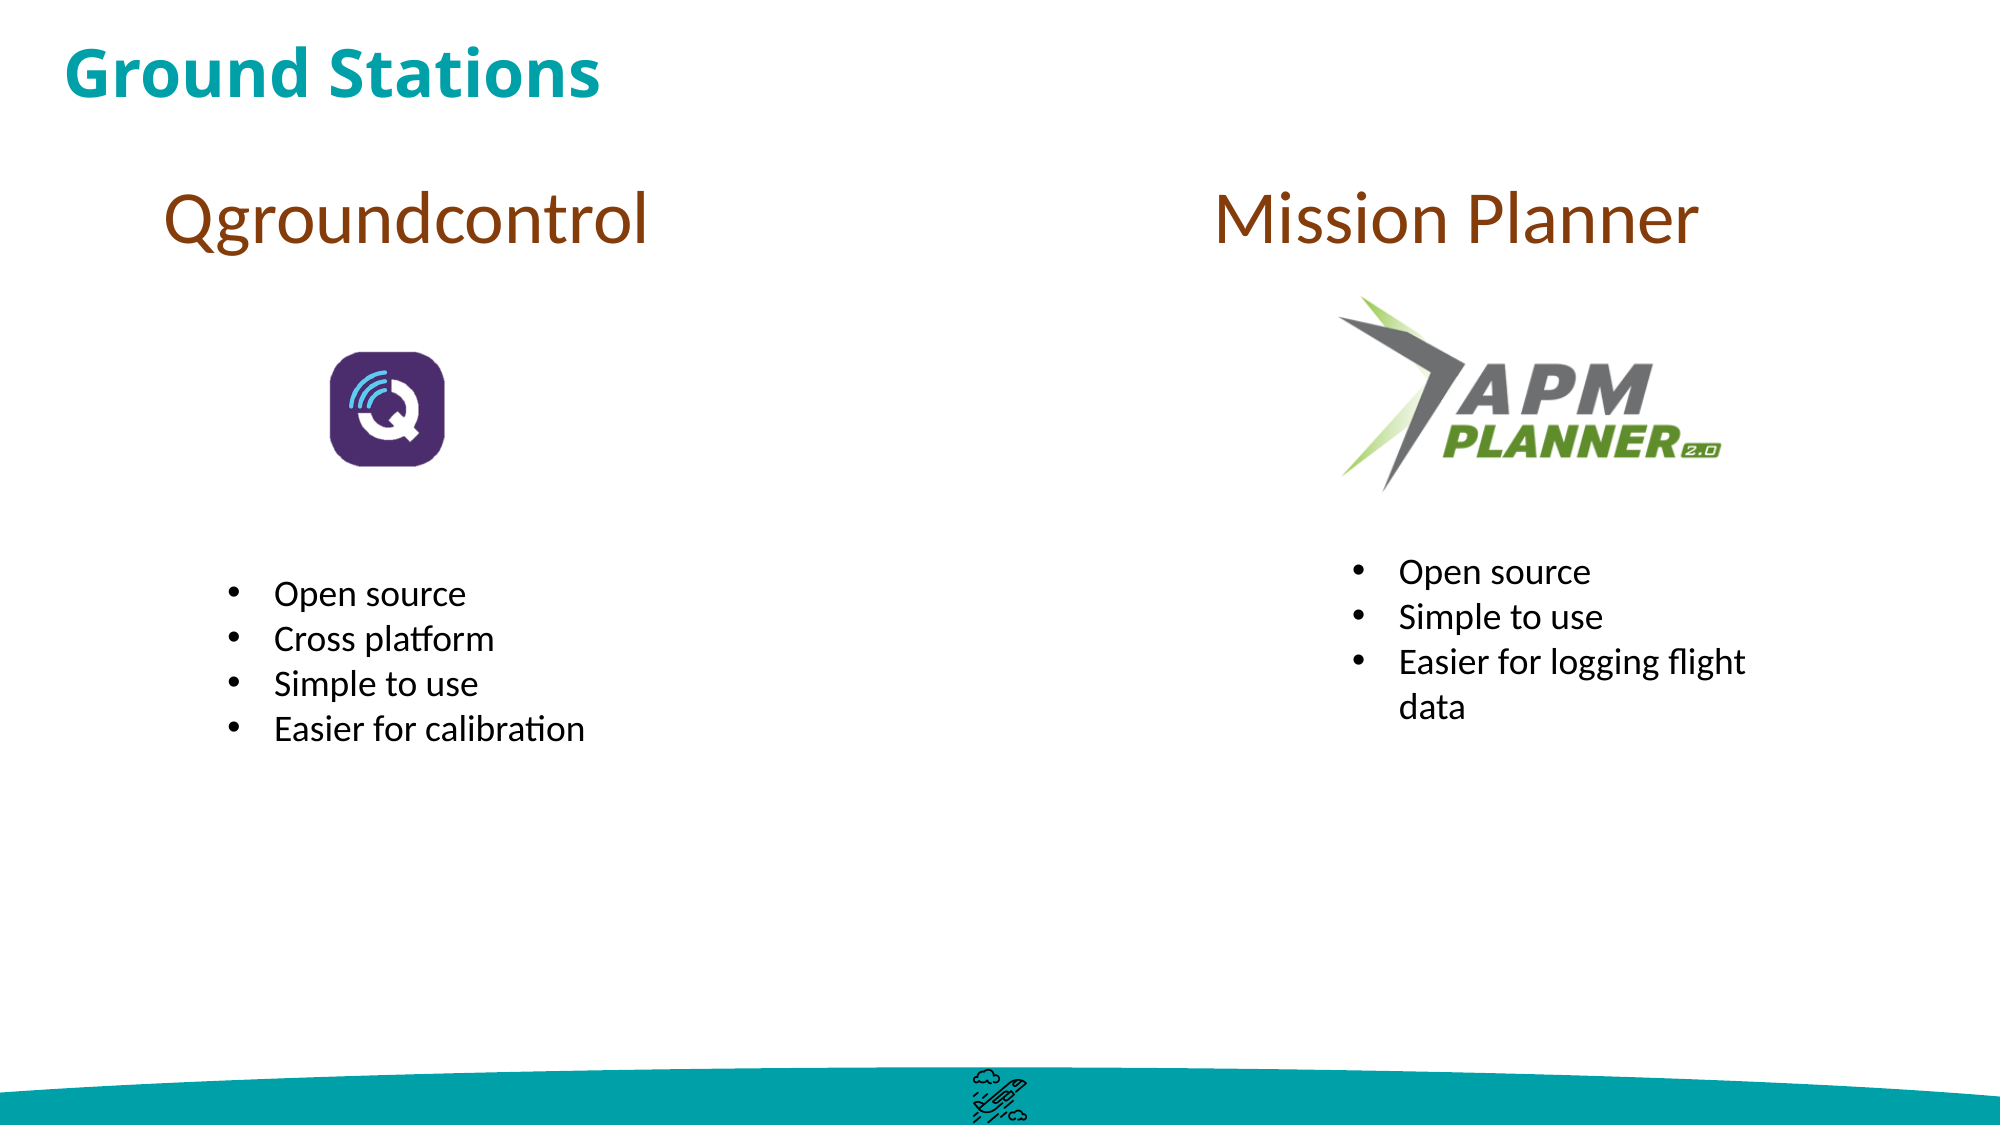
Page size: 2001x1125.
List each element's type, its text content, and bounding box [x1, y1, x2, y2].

text_box Ground Stations [48, 23, 827, 119]
text_box Qgroundcontrol [148, 161, 758, 312]
text_box Mission Planner [1199, 161, 1808, 311]
picture [971, 1067, 1029, 1125]
picture [227, 249, 547, 569]
picture [1338, 296, 1727, 493]
text_box Open source Simple to use Easier for logging flight data [1337, 539, 1788, 780]
text_box Open source Cross platform Simple to use Easier for calibration [212, 561, 663, 802]
text_box [0, 1066, 2000, 1125]
